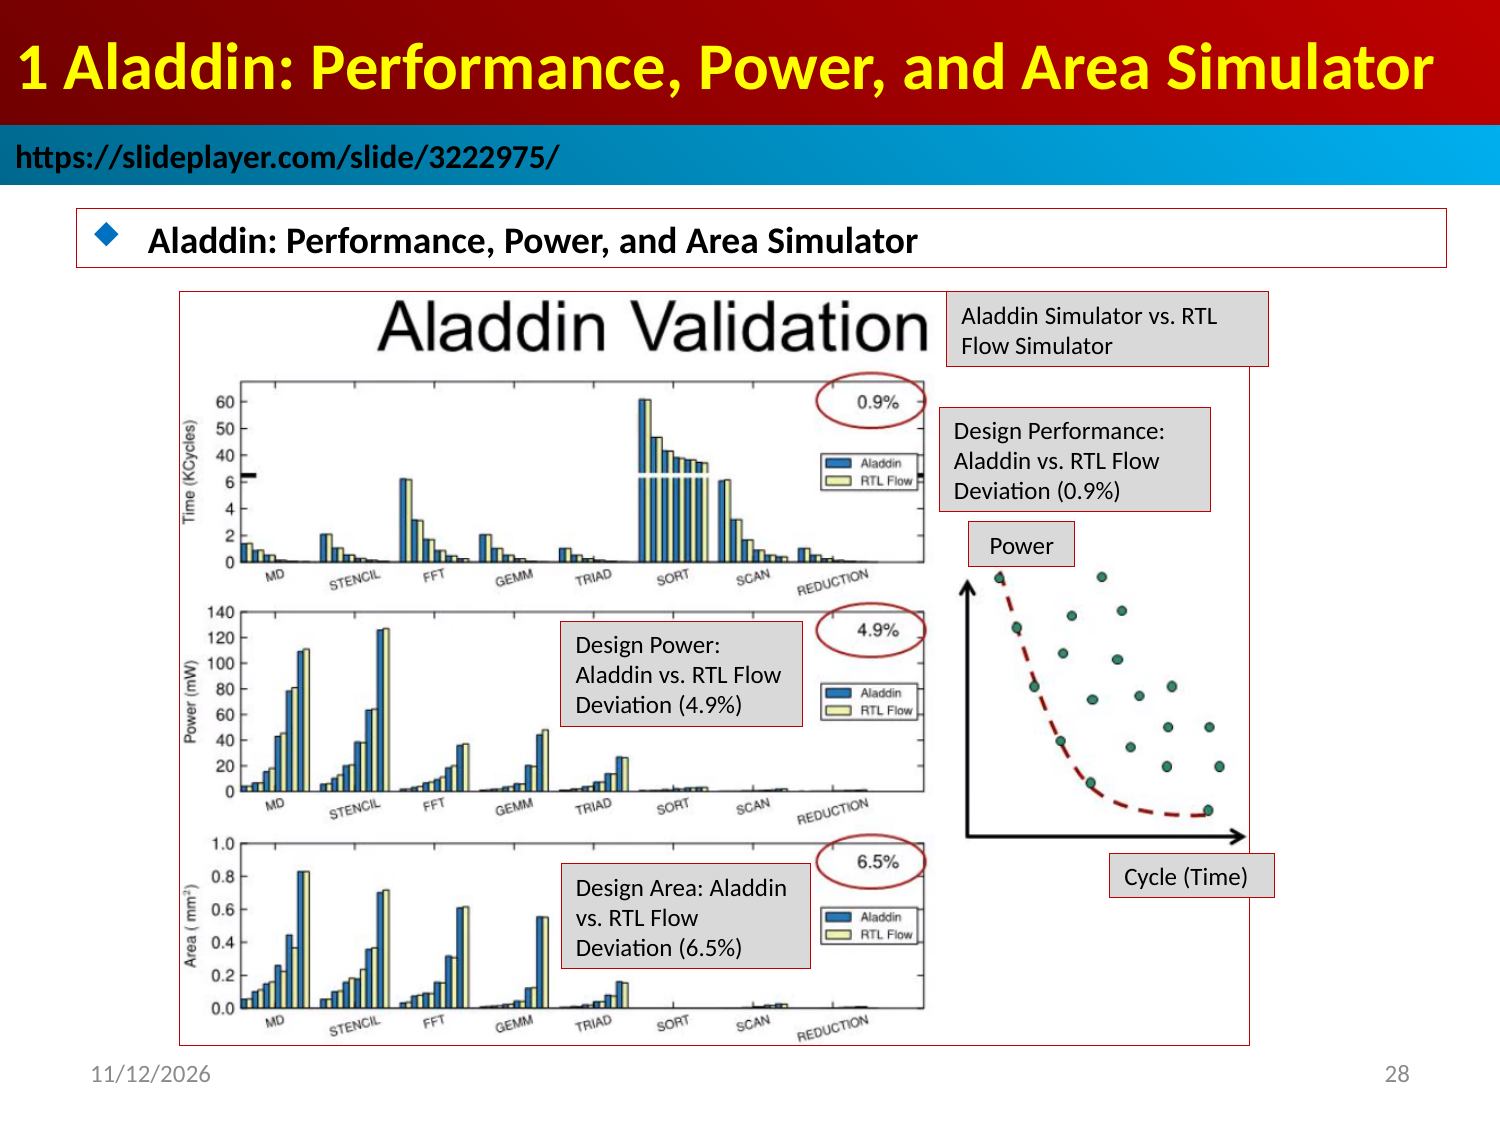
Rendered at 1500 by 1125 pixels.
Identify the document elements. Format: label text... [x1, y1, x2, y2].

text_box Aladdin Simulator vs. RTL Flow Simulator [1251, 291, 1269, 367]
picture [179, 291, 1251, 1046]
text_box Cycle (Time) [1254, 853, 1275, 898]
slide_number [75, 1042, 425, 1103]
text_box https://slideplayer.com/slide/3222975/ [0, 125, 1500, 185]
title 1 Aladdin: Performance, Power, and Area Simulator [0, 0, 1500, 125]
slide_number 28 [1074, 1042, 1425, 1103]
subtitle Aladdin: Performance, Power, and Area Simulator [76, 208, 1447, 268]
